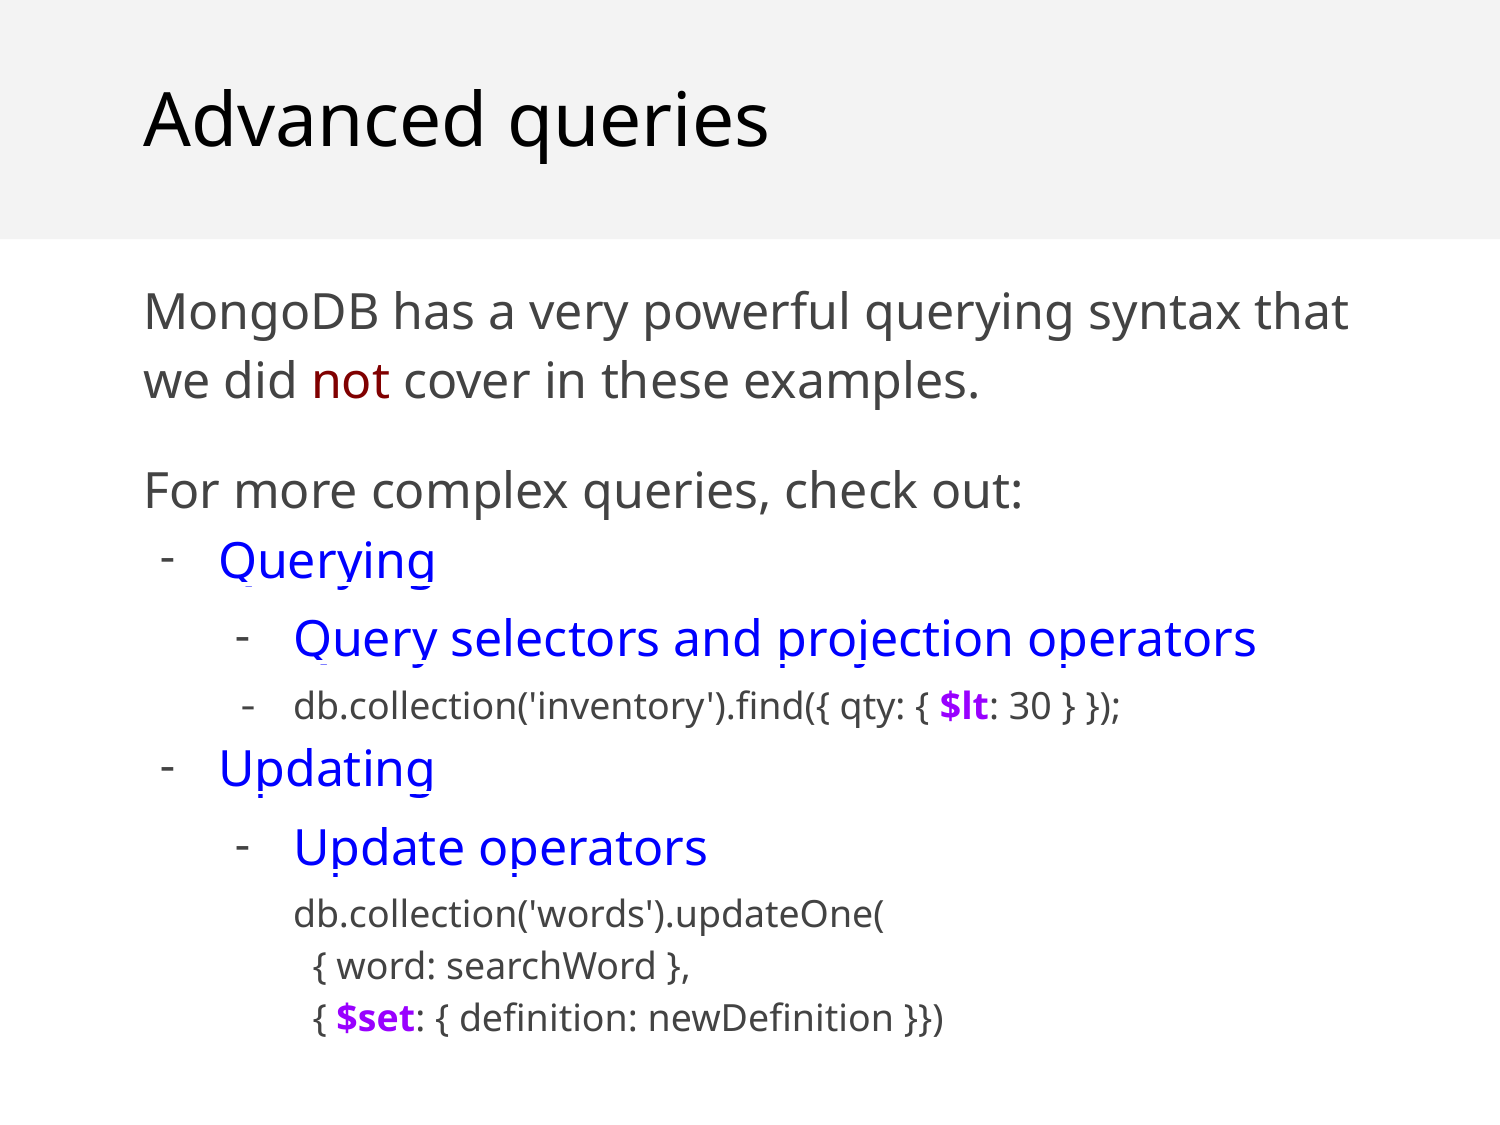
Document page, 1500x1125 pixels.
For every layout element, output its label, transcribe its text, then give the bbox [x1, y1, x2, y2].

text_box Advanced queries [128, 56, 1372, 183]
text_box MongoDB has a very powerful querying syntax that we did not cover in these examples. For more complex queries, check out: Querying Query selectors and projection operators db.collection('inventory').find({ qty: { $lt: 30 } }); Updating Update operators db.collection('words').updateOne( { word: searchWord }, { $set: { definition: newDefinition }}) [128, 255, 1442, 1098]
